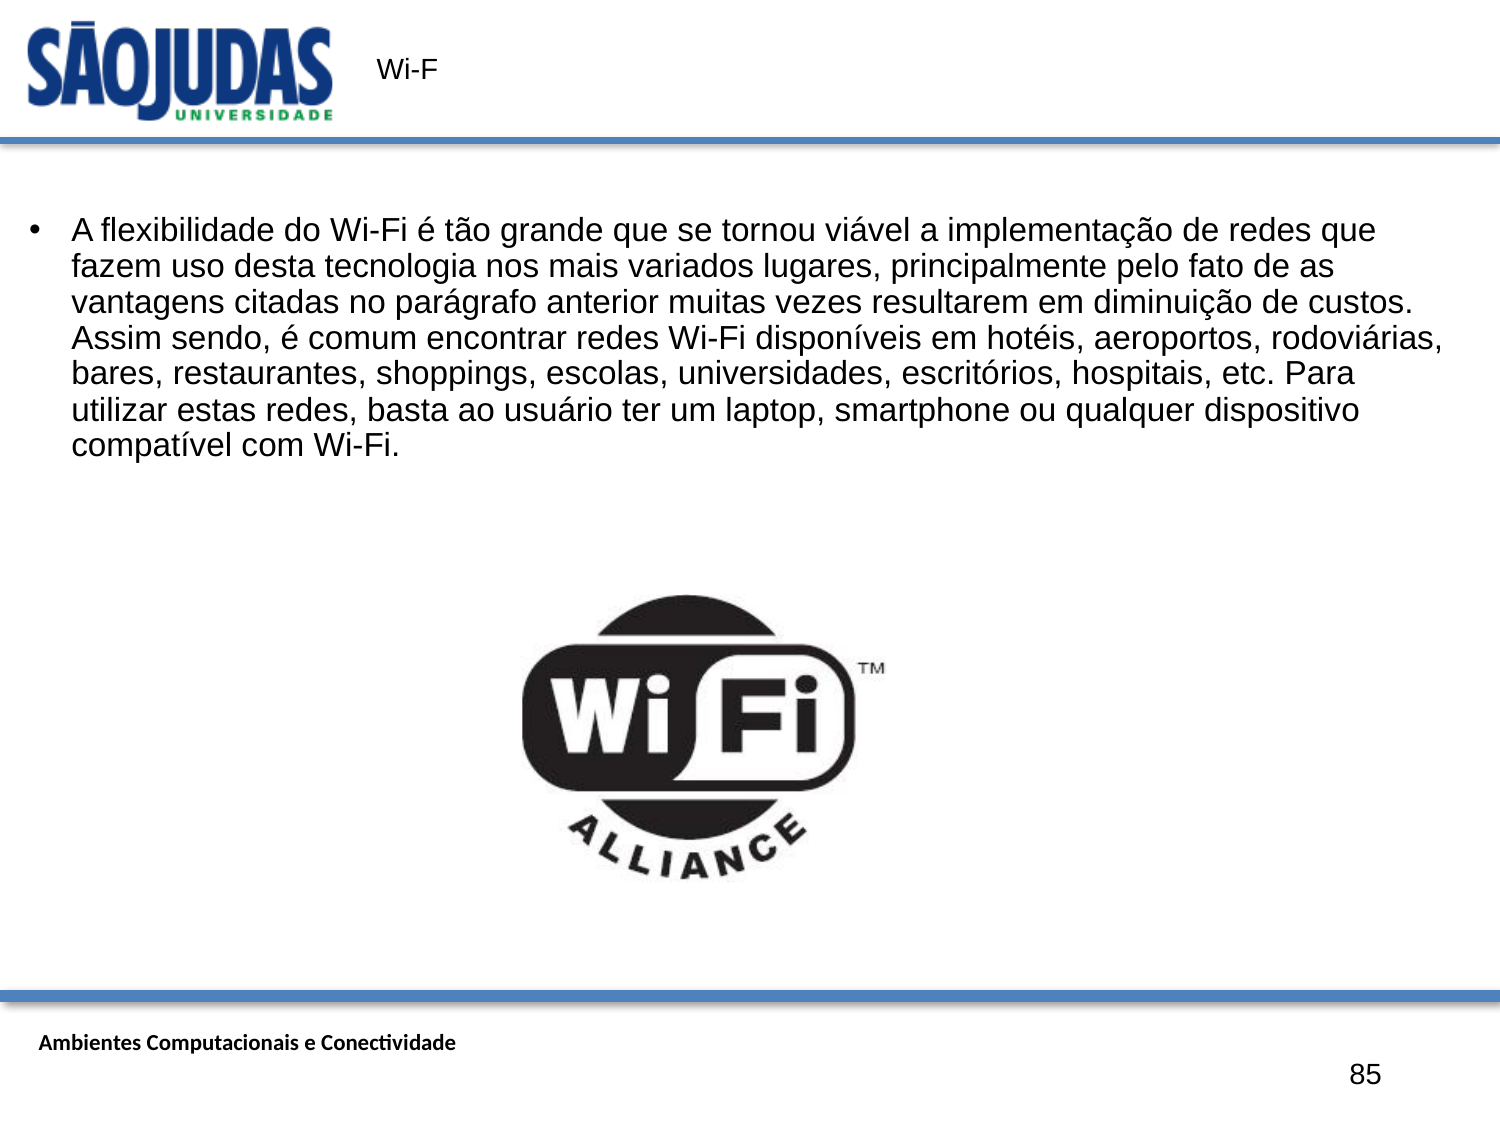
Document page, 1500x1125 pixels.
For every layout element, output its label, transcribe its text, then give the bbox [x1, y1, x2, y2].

slide_number 85 [1059, 1042, 1397, 1103]
picture [520, 594, 887, 884]
title Wi-F [361, 0, 1344, 141]
picture [23, 0, 336, 129]
list A flexibilidade do Wi-Fi é tão grande que se tornou viável a implementação de redes que fazem uso desta tecnologia nos mais variados lugares, principalmente pelo fato de as vantagens citadas no parágrafo anterior muitas vezes resultarem em diminuição de custos. Assim sendo, é comum encontrar redes Wi-Fi disponíveis em hotéis, aeroportos, rodoviárias, bares, restaurantes, shoppings, escolas, universidades, escritórios, hospitais, etc. Para utilizar estas redes, basta ao usuário ter um laptop, smartphone ou qualquer dispositivo compatível com Wi-Fi. [0, 205, 1464, 920]
